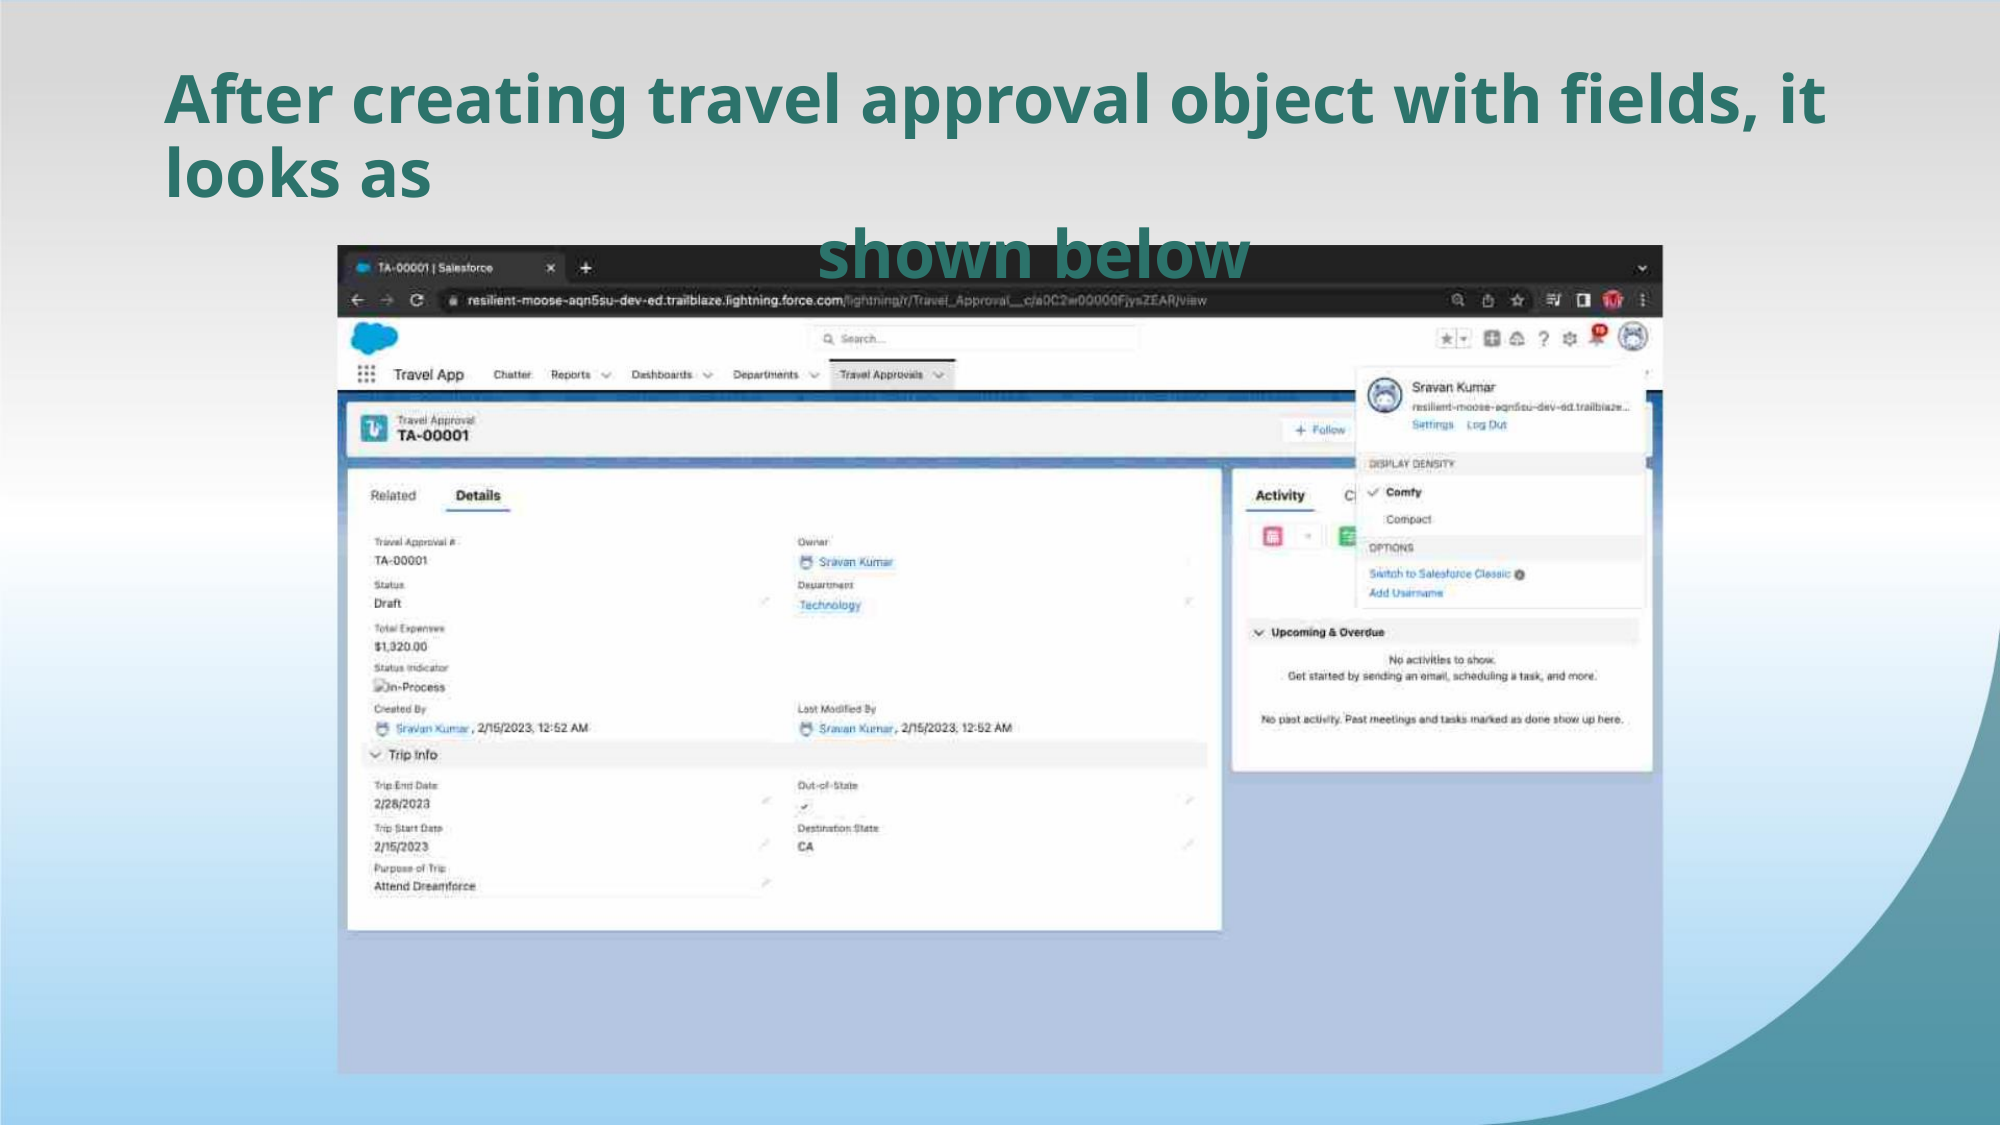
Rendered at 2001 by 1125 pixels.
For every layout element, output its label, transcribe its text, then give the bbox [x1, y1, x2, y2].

text_box After creating travel approval object with fields, it looks as shown below [164, 62, 1862, 292]
text_box [0, 0, 2000, 1125]
